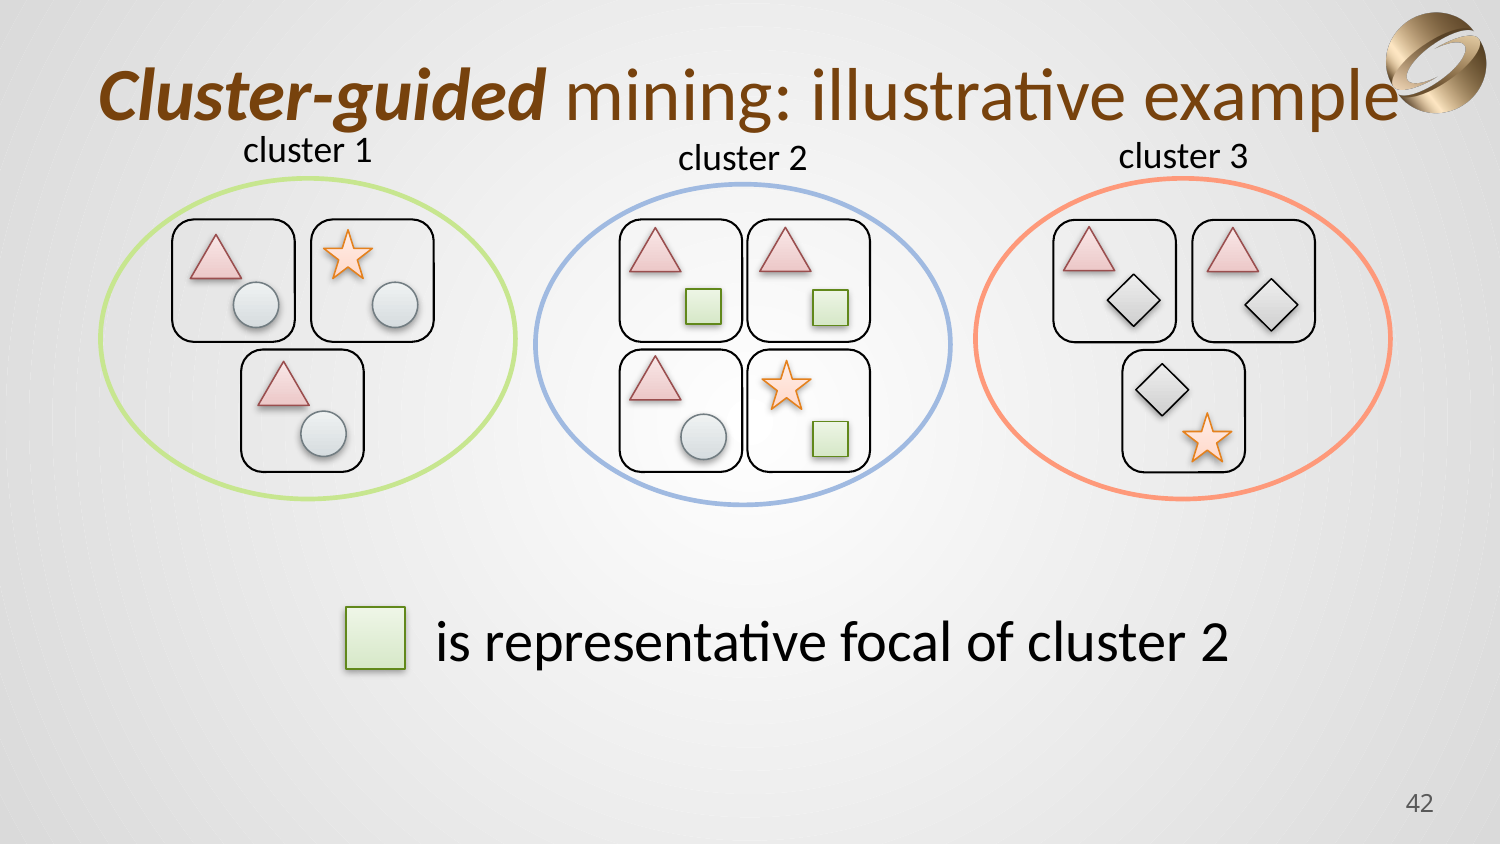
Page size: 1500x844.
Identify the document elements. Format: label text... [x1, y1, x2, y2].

title Cluster-guided mining: illustrative example [75, 2, 1425, 143]
slide_number 42 [1401, 782, 1494, 827]
text_box [345, 606, 406, 670]
text_box cluster 1 [228, 117, 388, 178]
text_box [533, 181, 953, 508]
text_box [1053, 219, 1177, 343]
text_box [1122, 349, 1246, 473]
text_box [240, 349, 364, 473]
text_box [310, 219, 434, 343]
text_box cluster 3 [1103, 123, 1264, 184]
picture [1425, 9, 1490, 116]
text_box is representative focal of cluster 2 [420, 595, 1245, 680]
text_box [1192, 219, 1316, 343]
text_box [973, 176, 1393, 502]
text_box [98, 176, 518, 502]
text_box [171, 219, 296, 343]
text_box cluster 2 [663, 125, 823, 186]
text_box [619, 349, 743, 473]
